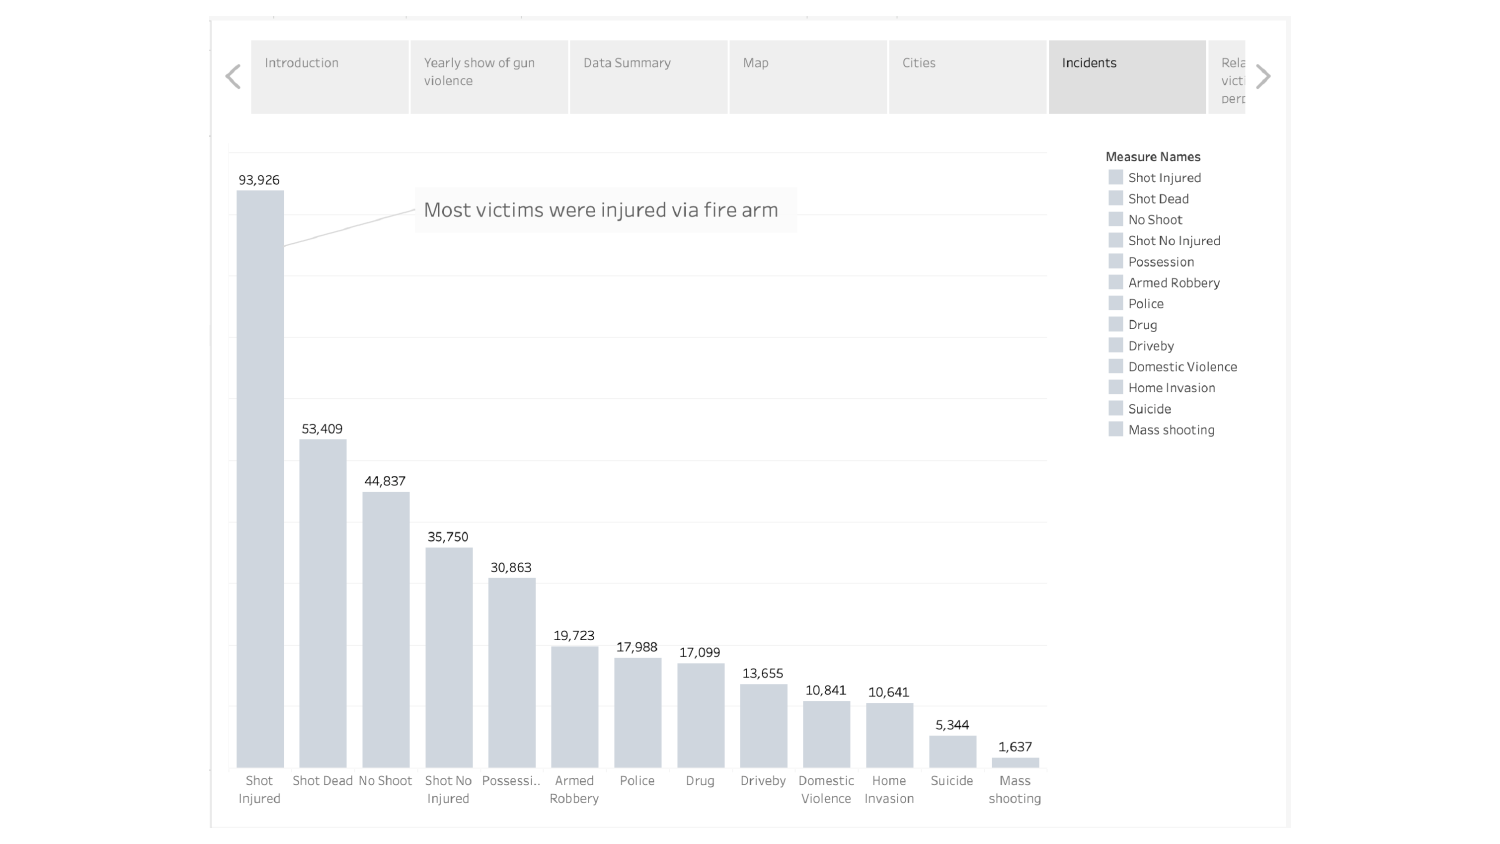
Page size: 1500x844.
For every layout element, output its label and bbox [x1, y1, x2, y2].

picture [208, 15, 1292, 828]
